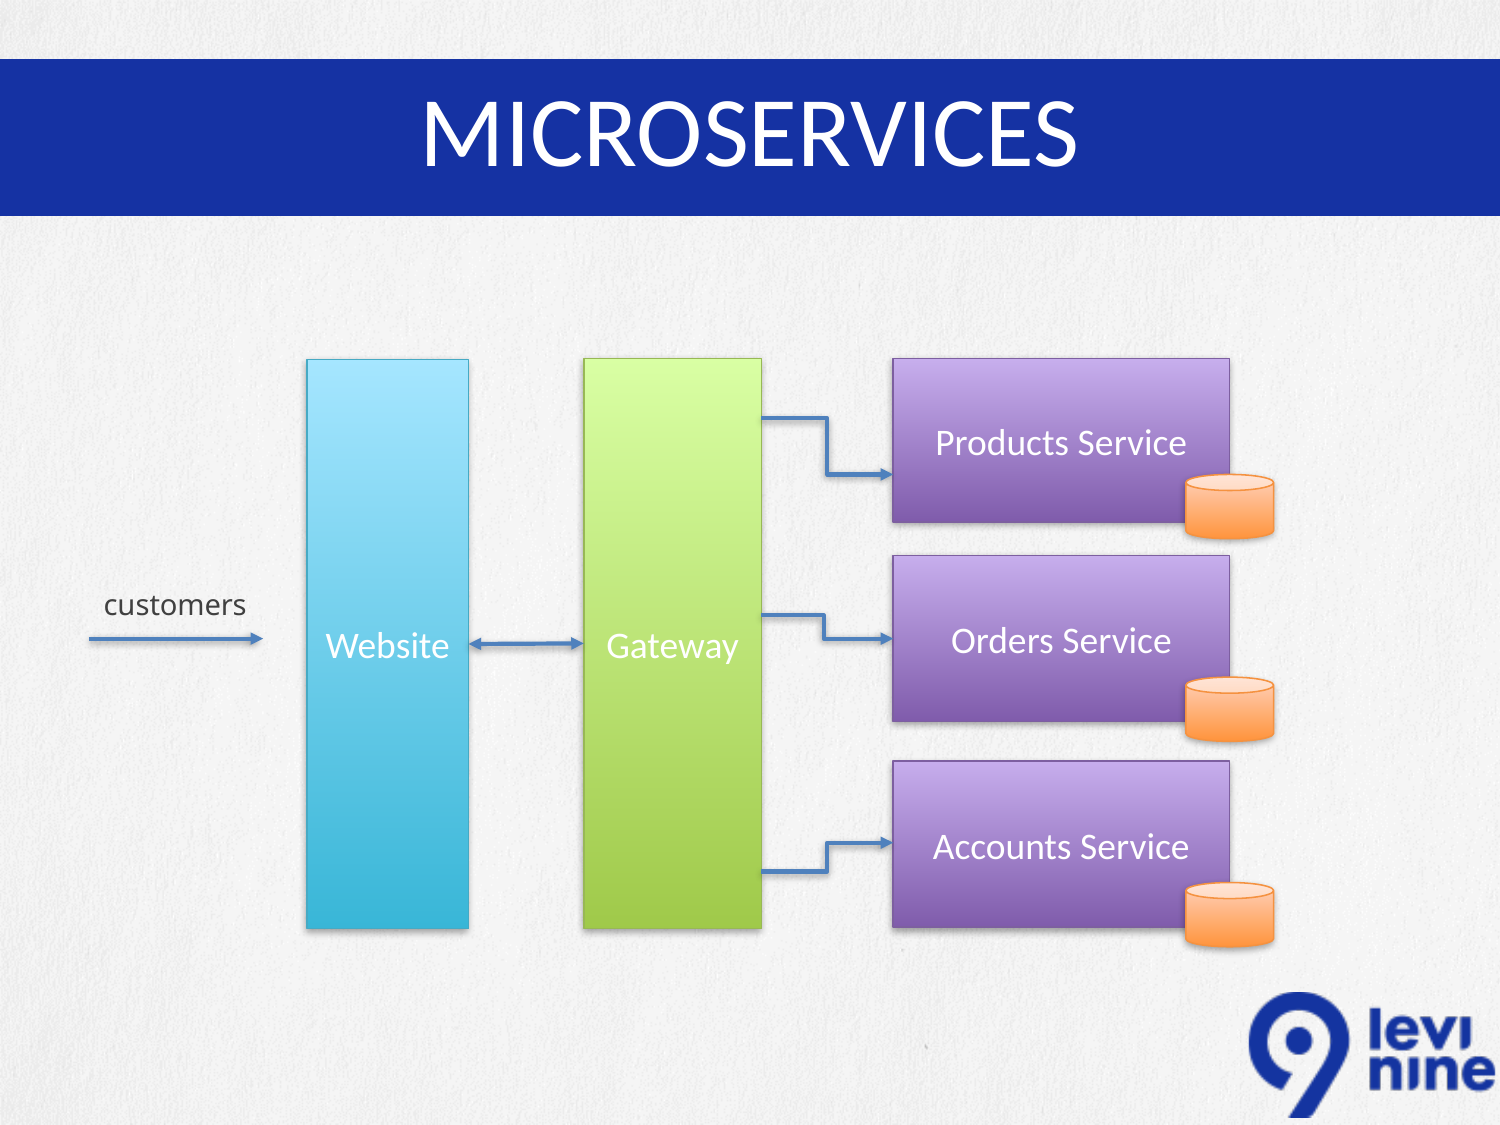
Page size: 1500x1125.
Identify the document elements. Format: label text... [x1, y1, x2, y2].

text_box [761, 842, 894, 872]
picture [1247, 992, 1498, 1118]
text_box customers [88, 579, 264, 638]
text_box [1185, 473, 1275, 540]
text_box Orders Service [892, 555, 1230, 722]
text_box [761, 418, 894, 475]
text_box [1185, 676, 1275, 743]
title Microservices [0, 59, 1500, 216]
text_box Website [306, 359, 469, 929]
text_box Gateway [583, 358, 762, 929]
text_box [1185, 881, 1275, 948]
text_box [761, 615, 894, 639]
text_box Products Service [892, 358, 1230, 523]
text_box Accounts Service [892, 760, 1230, 928]
